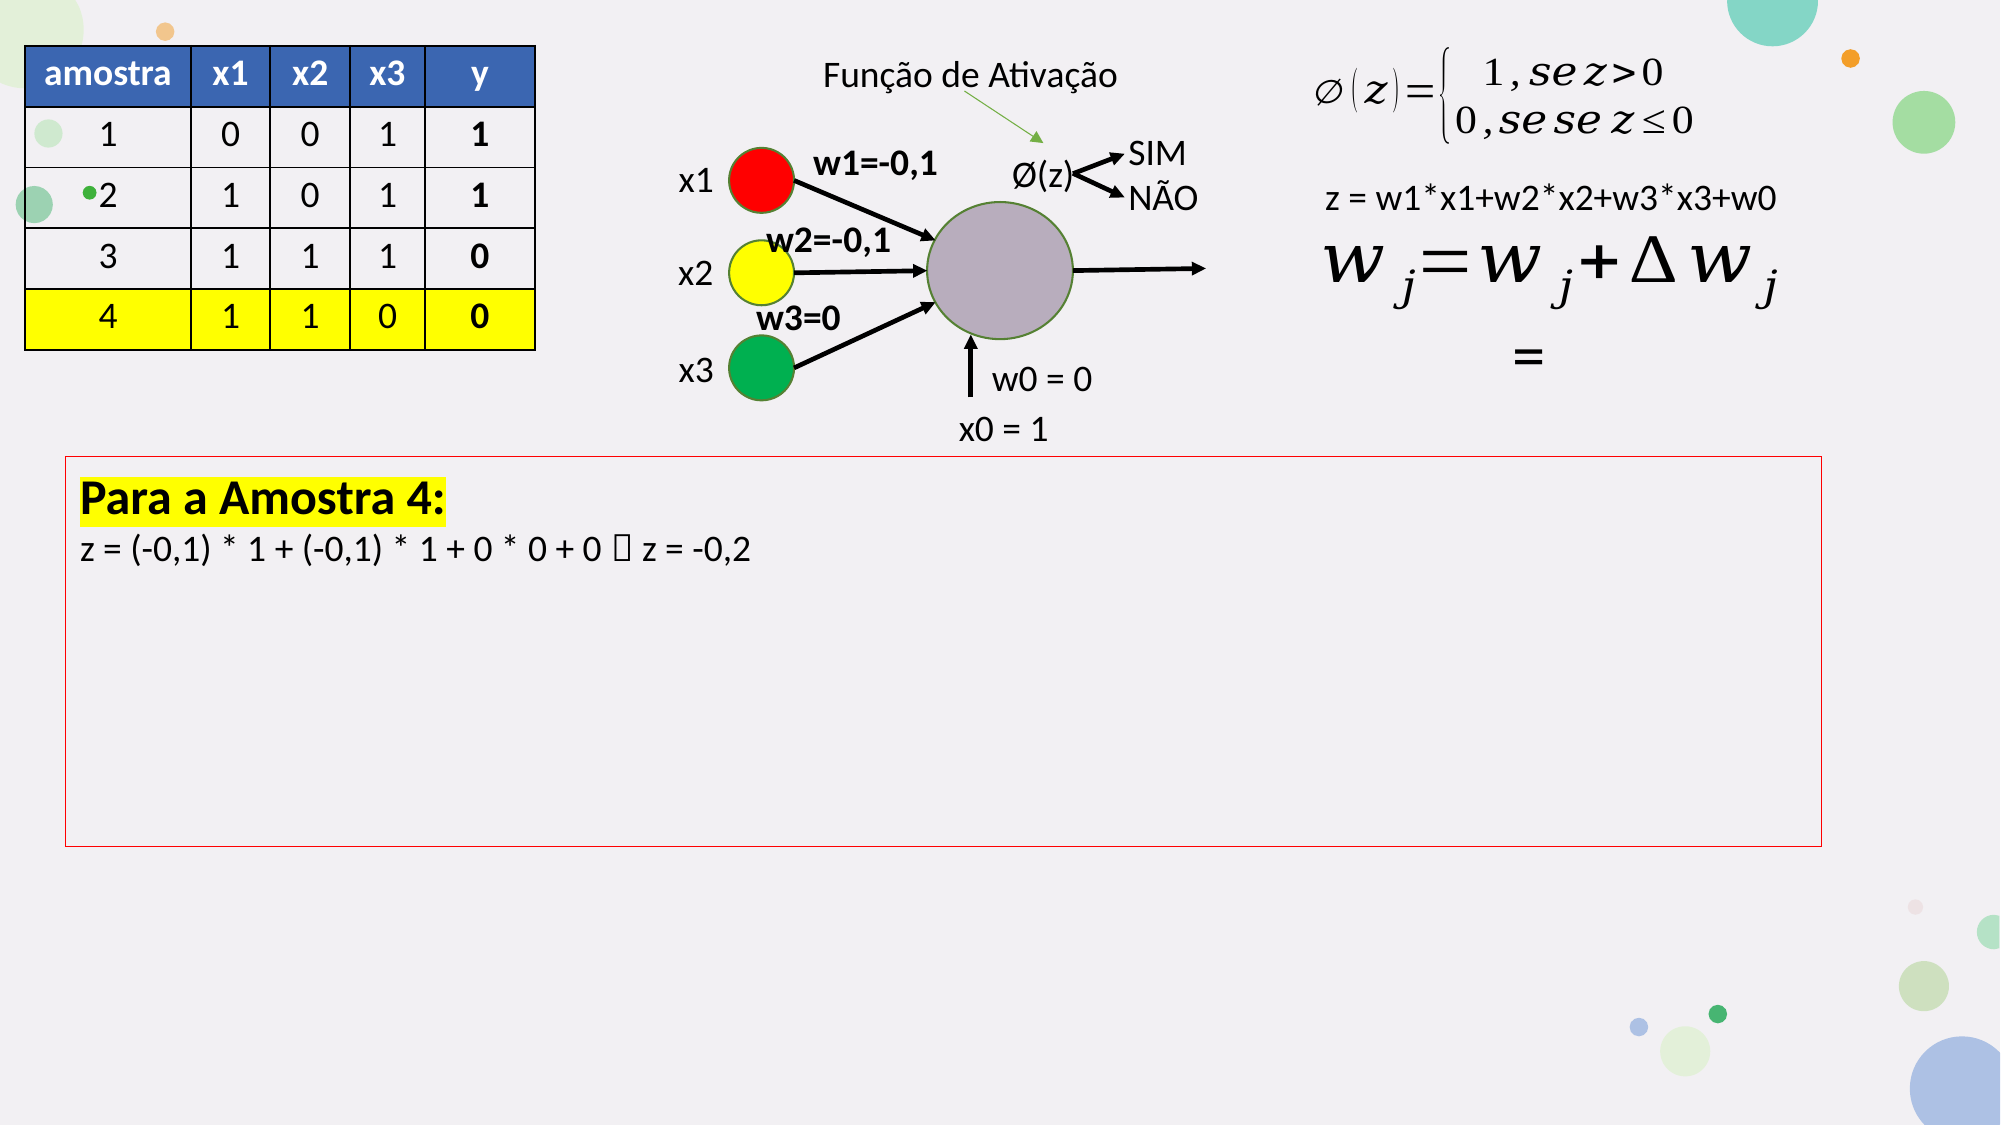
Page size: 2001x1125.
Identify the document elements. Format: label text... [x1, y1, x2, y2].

table_cell 0 [271, 168, 349, 227]
table_cell 1 [271, 229, 349, 288]
text_box w0 = 0 [977, 346, 1108, 407]
table_cell 1 [351, 229, 424, 288]
table_cell 1 [192, 229, 269, 288]
text_box [926, 201, 1074, 341]
table_cell 4 [26, 290, 190, 349]
text_box SIM NÃO [1113, 120, 1214, 225]
table_header x2 [271, 47, 349, 106]
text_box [1072, 153, 1125, 173]
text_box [794, 180, 936, 241]
table_cell 1 [26, 108, 190, 167]
text_box x1 [663, 147, 729, 208]
table_cell 1 [192, 290, 269, 349]
table_cell 1 [351, 168, 424, 227]
table_cell 1 [192, 168, 269, 227]
table_header x3 [351, 47, 424, 106]
table_cell 1 [426, 108, 534, 167]
table_header x1 [192, 47, 269, 106]
table_cell 3 [26, 229, 190, 288]
table_header y [426, 47, 534, 106]
text_box [730, 241, 795, 300]
table_cell 0 [192, 108, 269, 167]
text_box z = w1*x1+w2*x2+w3*x3+w0 [1310, 165, 1792, 226]
table_cell 0 [271, 108, 349, 167]
text_box w3=0 [741, 285, 856, 346]
text_box [729, 146, 795, 213]
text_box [1072, 173, 1125, 198]
table_cell 1 [271, 290, 349, 349]
table_cell 0 [351, 290, 424, 349]
text_box Ø(z) [997, 143, 1090, 203]
text_box w1=-0,1 [798, 130, 954, 190]
text_box x2 [663, 240, 730, 300]
table_header amostra [26, 47, 190, 106]
text_box [729, 341, 795, 402]
table_cell 1 [426, 168, 534, 227]
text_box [964, 90, 1044, 144]
table_cell 0 [426, 290, 534, 349]
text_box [794, 302, 936, 368]
text_box w2=-0,1 [751, 207, 907, 268]
text_box x3 [663, 337, 729, 398]
table_cell 2 [26, 168, 190, 227]
text_box x0 = 1 [943, 396, 1064, 456]
text_box Função de Ativação [808, 42, 1134, 103]
table_cell 1 [351, 108, 424, 167]
table_cell 0 [426, 229, 534, 288]
